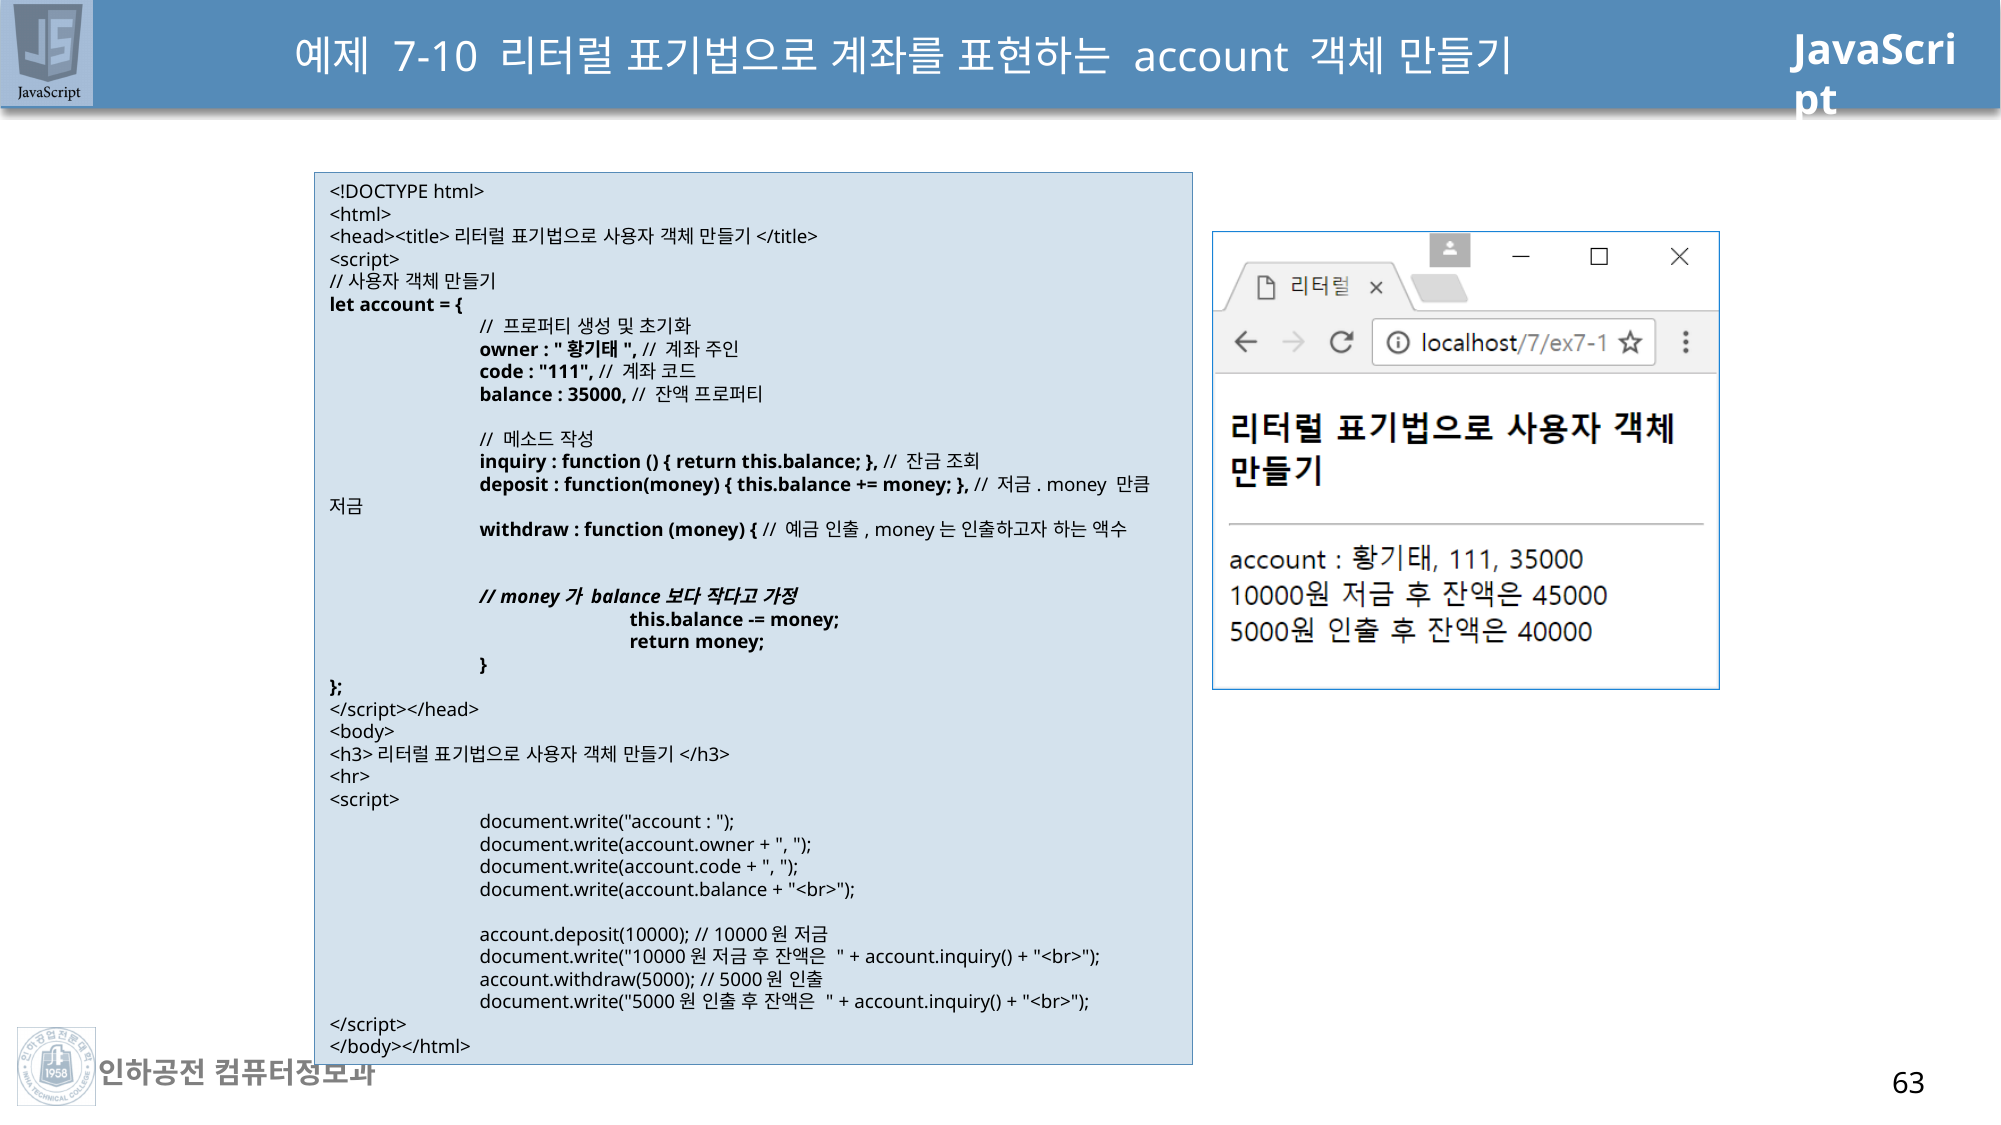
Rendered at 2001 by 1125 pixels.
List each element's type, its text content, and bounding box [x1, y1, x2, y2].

text_box <!DOCTYPE html> <html> <head><title>리터럴 표기법으로 사용자 객체 만들기</title> <script> //사용자 객체 만들기 let account = { // 프로퍼티 생성 및 초기화 owner : "황기태", // 계좌 주인 code : "111", // 계좌 코드 balance : 35000, // 잔액 프로퍼티 // 메소드 작성 inquiry : function () { return this.balance; }, // 잔금 조회 deposit : function(money) { this.balance += money; }, // 저금. money 만큼 저금 withdraw : function (money) { // 예금 인출, money는 인출하고자 하는 액수 // money가 balance보다 작다고 가정 this.balance -= money; return money; } }; </script></head> <body> <h3>리터럴 표기법으로 사용자 객체 만들기</h3> <hr> <script> document.write("account : "); document.write(account.owner + ", "); document.write(account.code + ", "); document.write(account.balance + "<br>"); account.deposit(10000); // 10000원 저금 document.write("10000원 저금 후 잔액은 " + account.inquiry() + "<br>"); account.withdraw(5000); // 5000원 인출 document.write("5000원 인출 후 잔액은 " + account.inquiry() + "<br>"); </script> </body></html> [314, 172, 1193, 1065]
title 예제 7-10 리터럴 표기법으로 계좌를 표현하는 account 객체 만들기 [279, 7, 1662, 102]
picture [1212, 231, 1720, 691]
